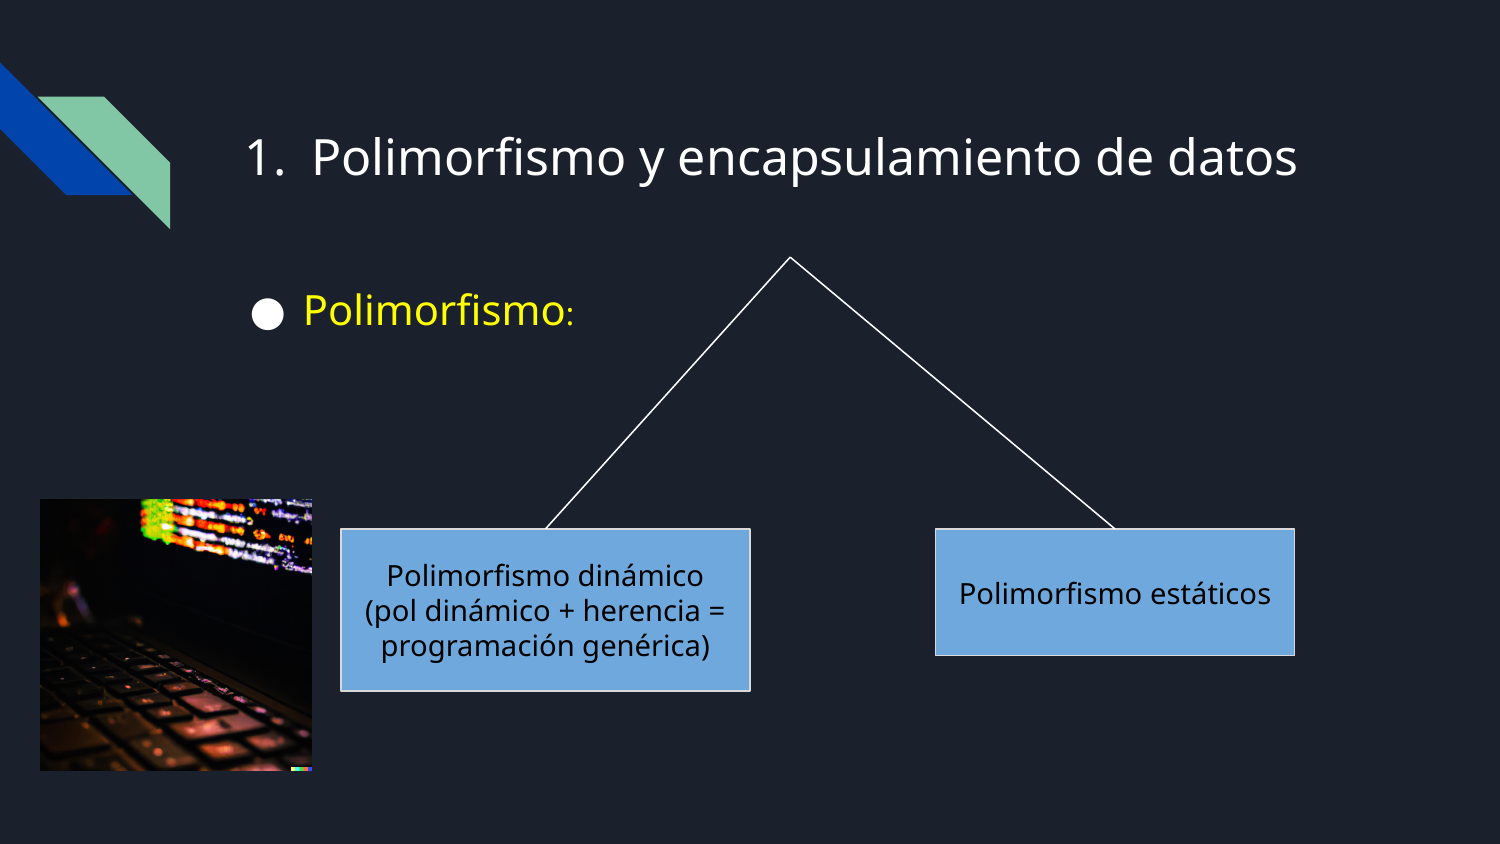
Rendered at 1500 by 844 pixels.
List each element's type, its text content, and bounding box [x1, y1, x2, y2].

picture [40, 499, 312, 771]
list Polimorfismo: [212, 257, 1368, 735]
text_box Polimorfismo estáticos [935, 528, 1295, 656]
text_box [545, 256, 791, 530]
title Polimorfismo y encapsulamiento de datos [212, 107, 1368, 257]
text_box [791, 256, 1116, 530]
text_box Polimorfismo dinámico (pol dinámico + herencia = programación genérica) [340, 528, 750, 692]
